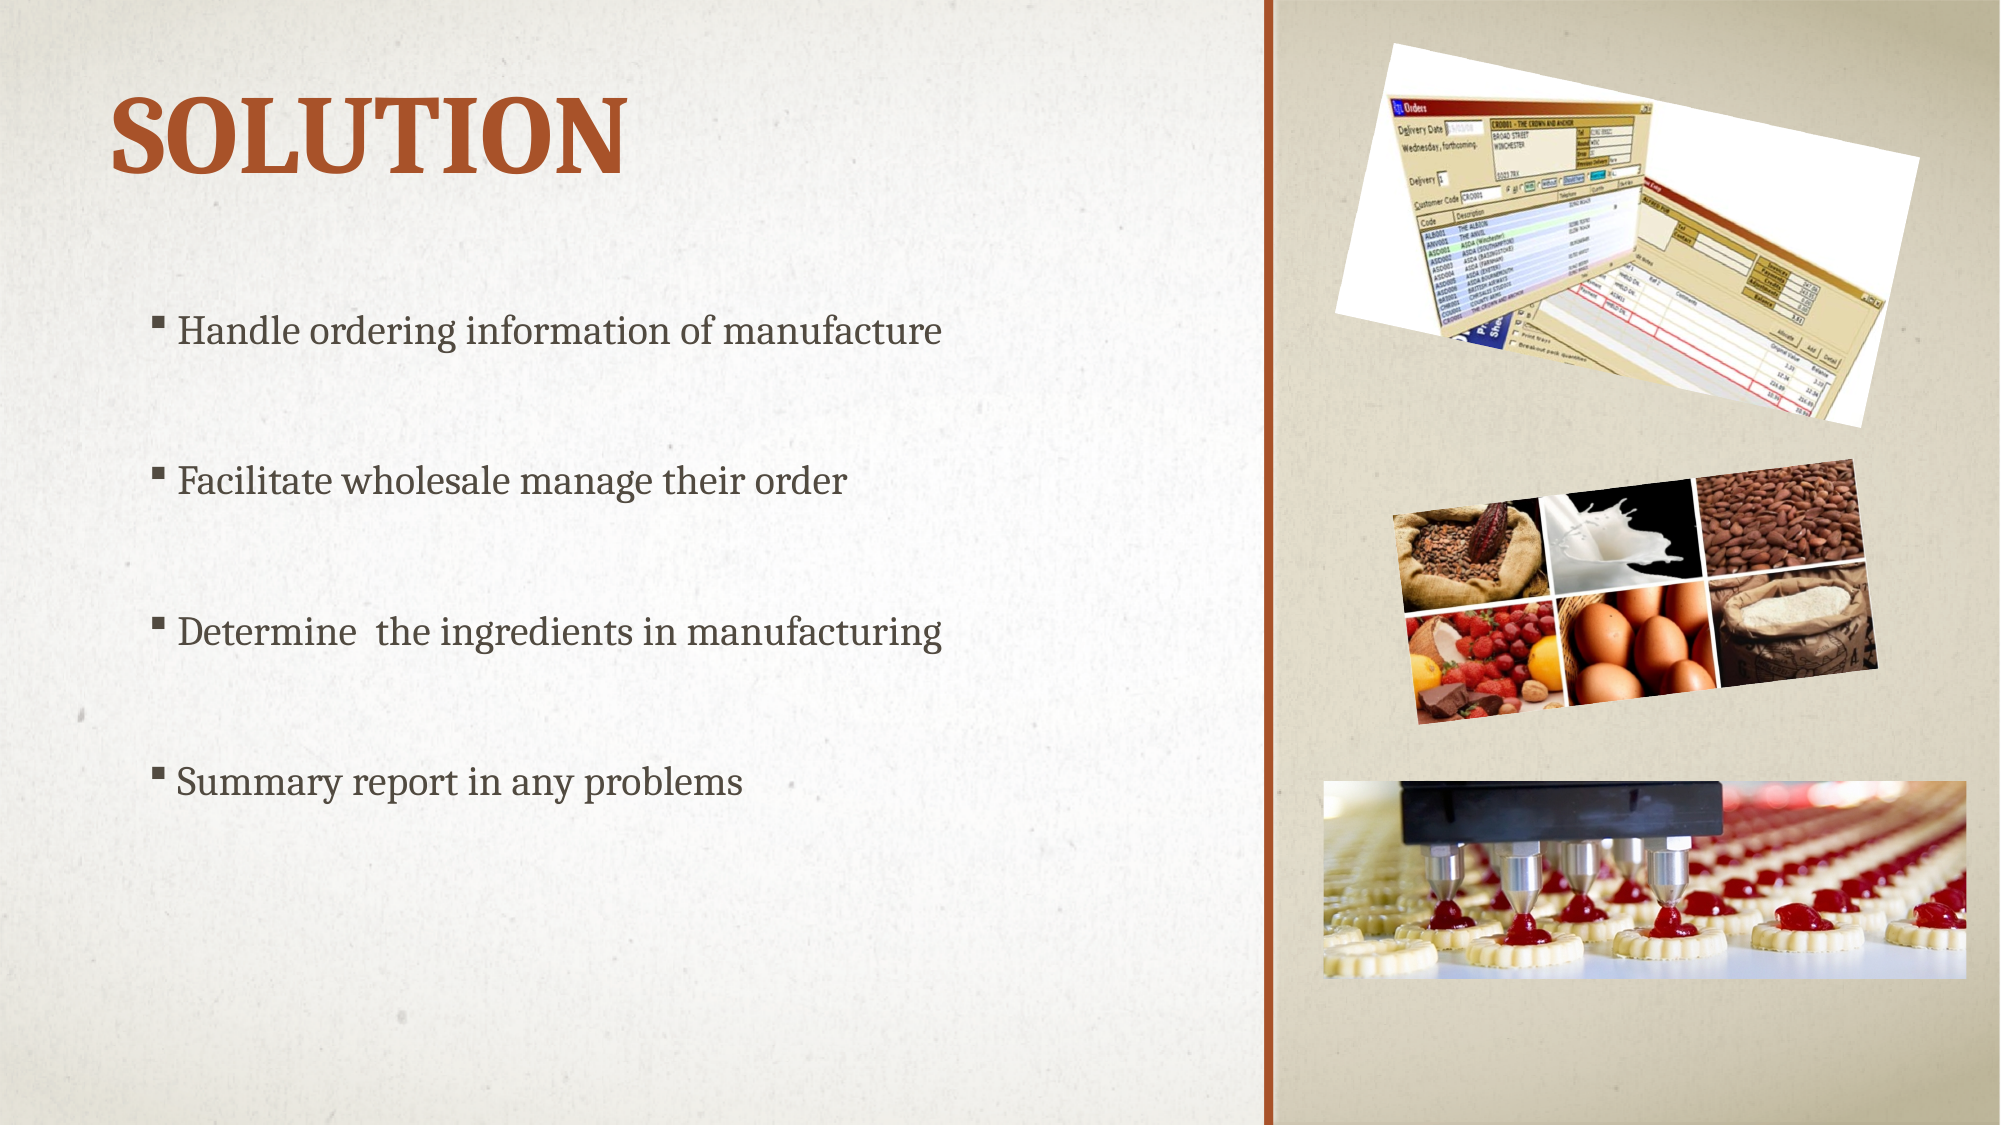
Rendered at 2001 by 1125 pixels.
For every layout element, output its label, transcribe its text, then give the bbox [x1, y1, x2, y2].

picture [0, 0, 1264, 1125]
title solution [97, 47, 787, 203]
picture [1274, 0, 2001, 1125]
text_box Handle ordering information of manufacture Facilitate wholesale manage their order Determine the ingredients in manufacturing Summary report in any problems [134, 295, 1032, 891]
